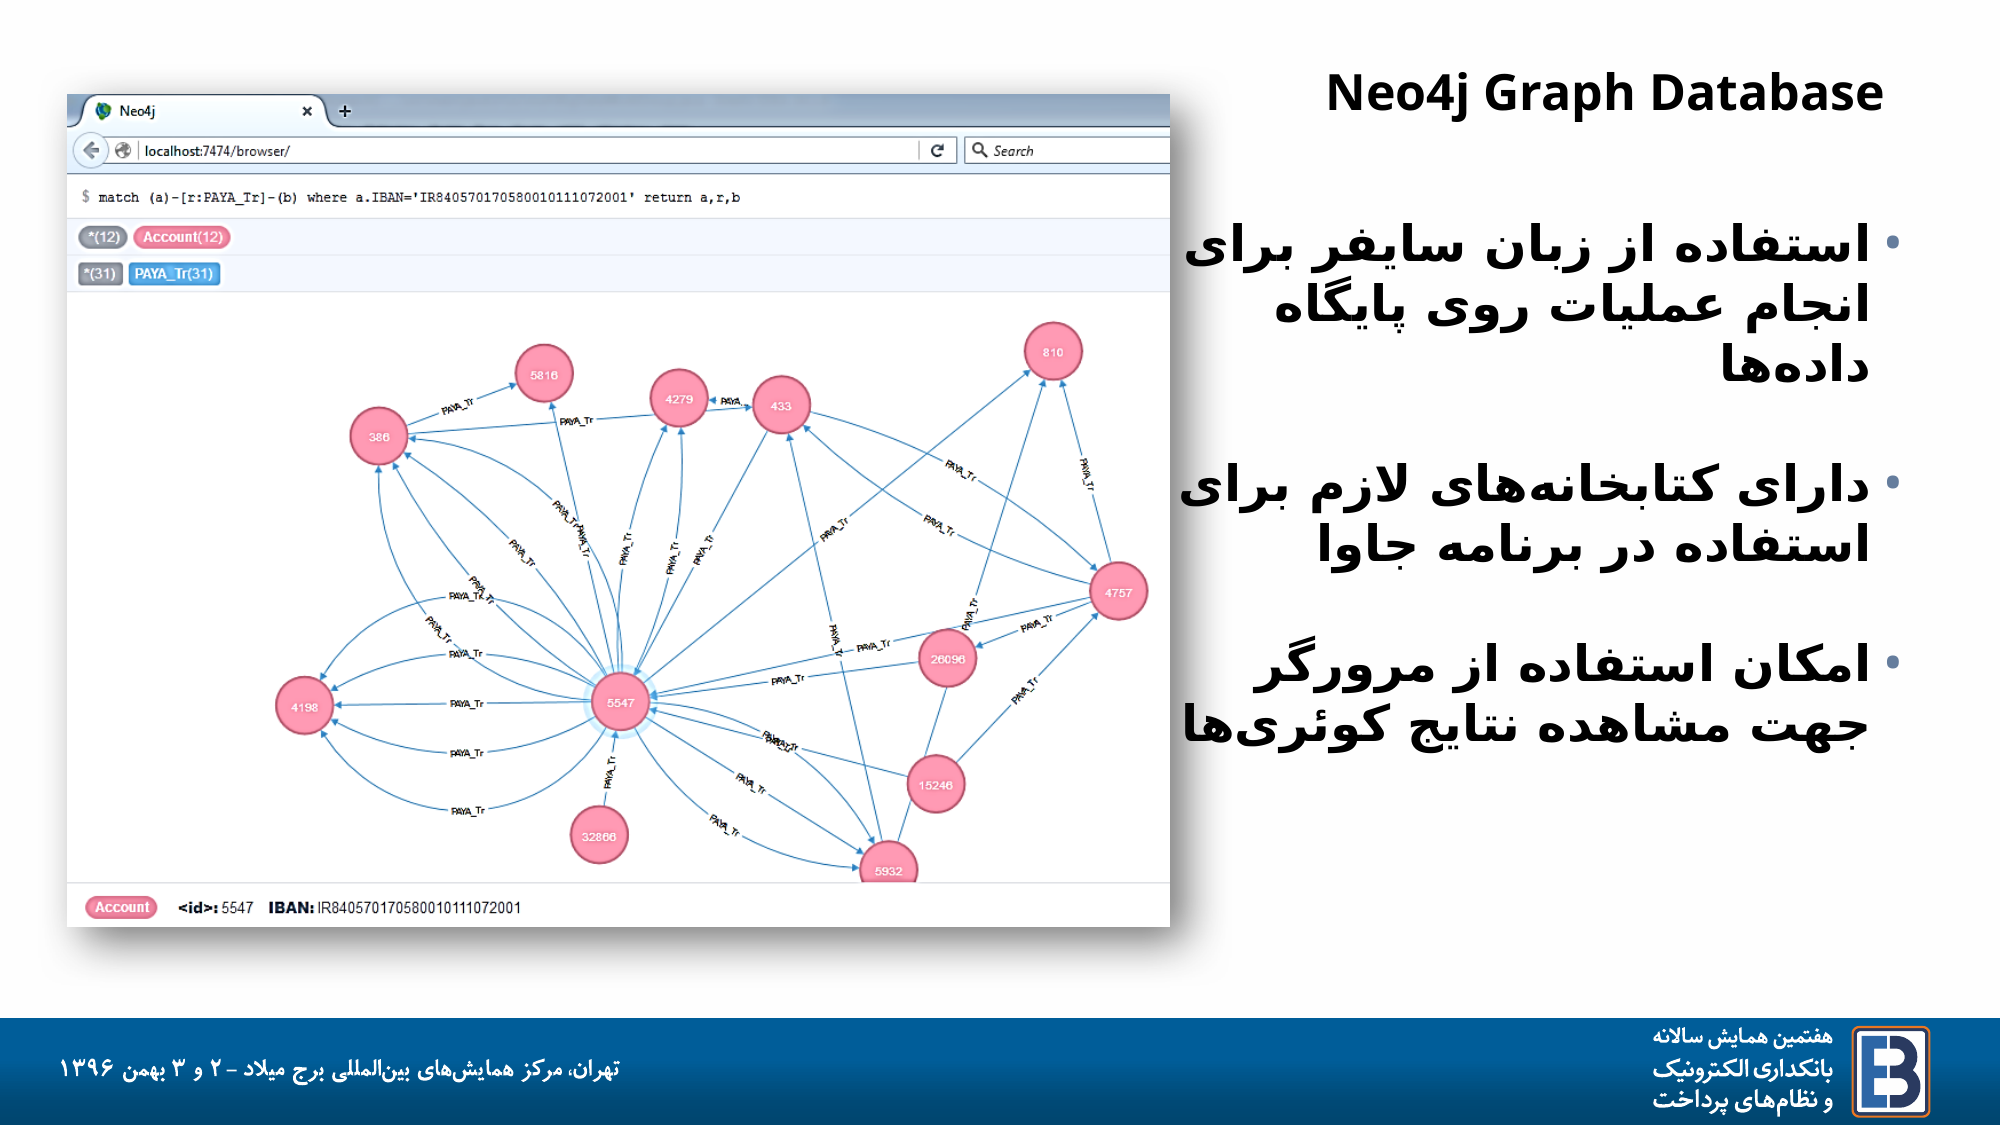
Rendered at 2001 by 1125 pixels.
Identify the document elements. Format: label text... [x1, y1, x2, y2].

title Neo4j Graph Database [99, 58, 1900, 130]
text_box استفاده از زبان سایفر برای انجام عملیات روی پایگاه داده‌ها دارای کتابخانه‌های لازم برای استفاده در برنامه جاوا امکان استفاده از مرورگر جهت مشاهده نتایج کوئری‌ها [1125, 203, 1932, 963]
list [51, 94, 1170, 928]
